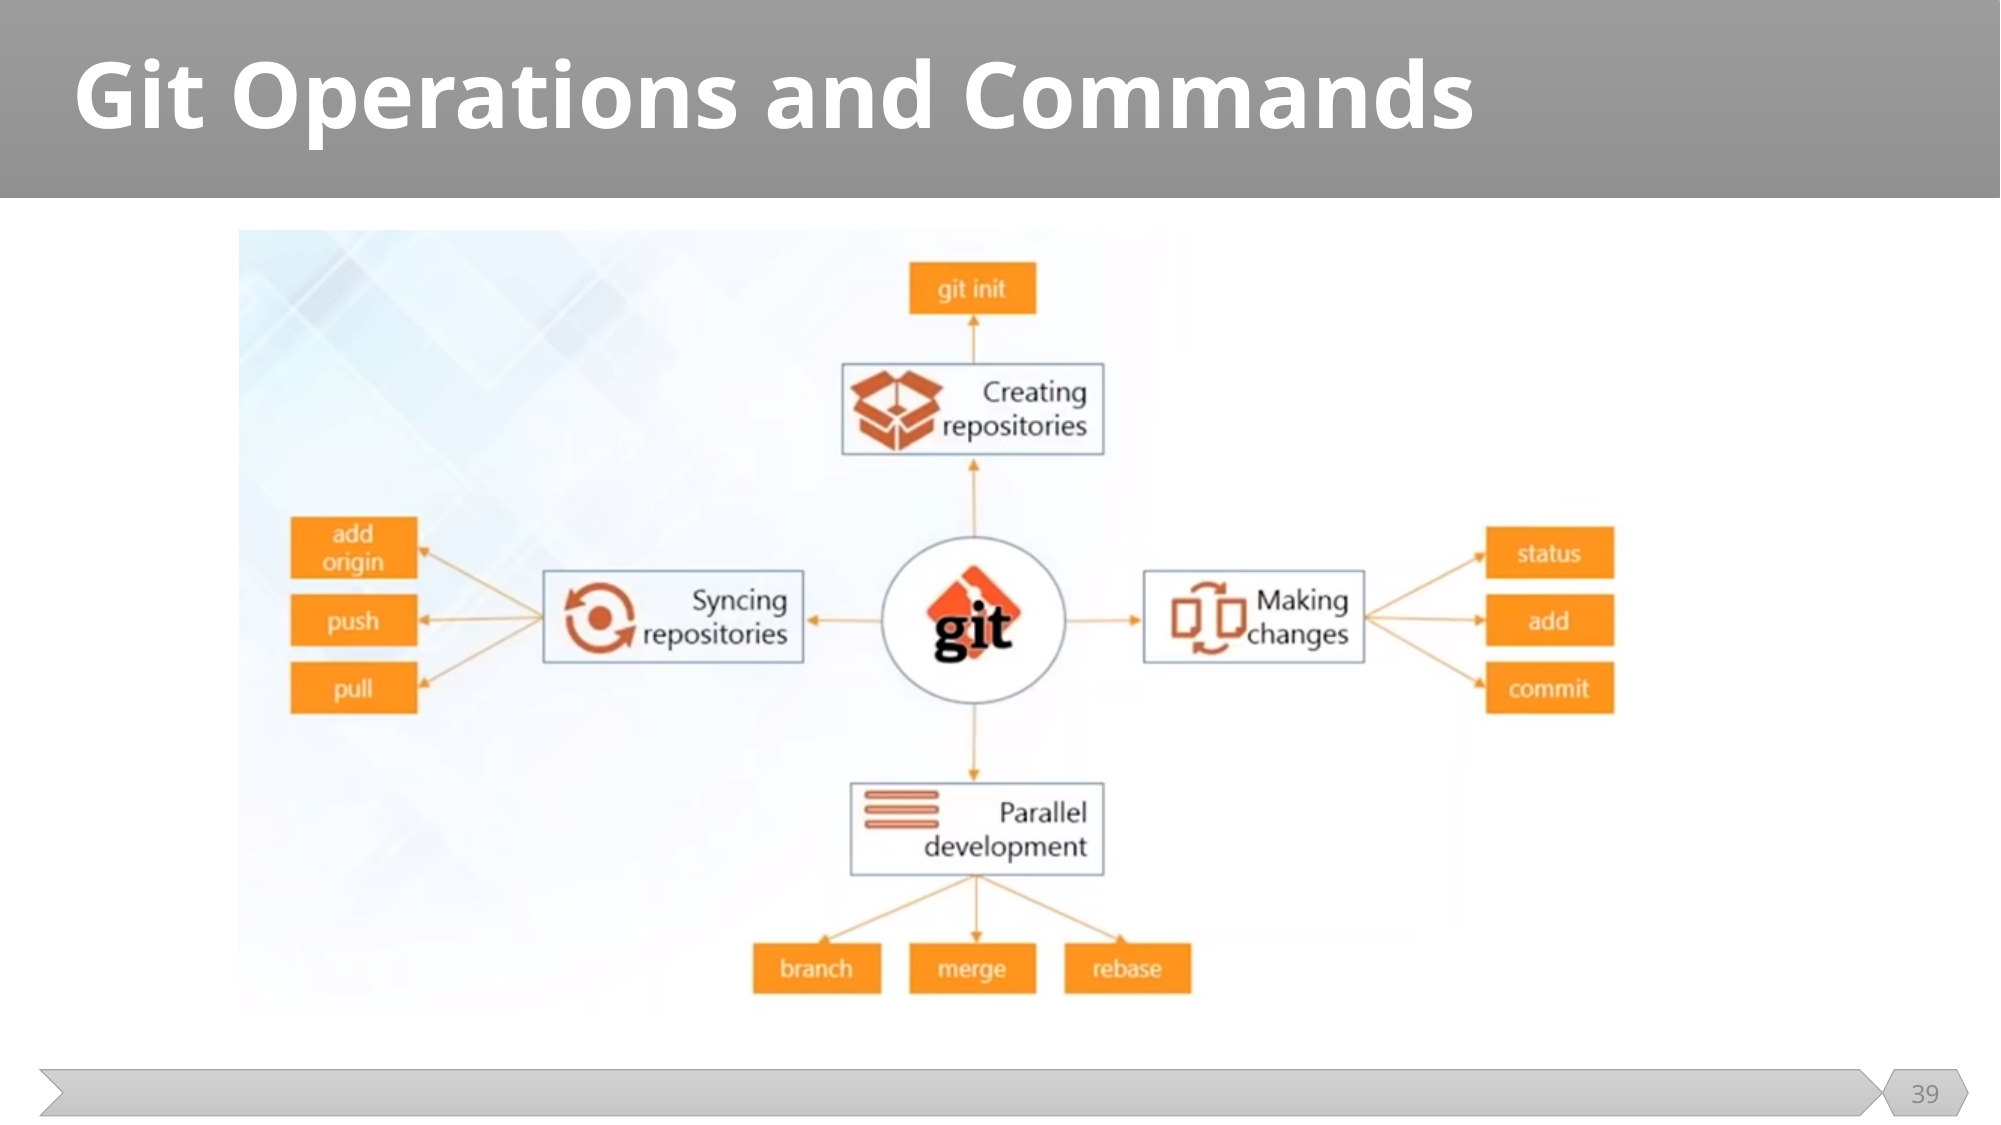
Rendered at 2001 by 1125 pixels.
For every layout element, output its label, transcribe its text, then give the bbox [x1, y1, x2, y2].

picture [238, 230, 1638, 1017]
slide_number 39 [1882, 1065, 1969, 1125]
title Git Operations and Commands [56, 0, 1969, 199]
